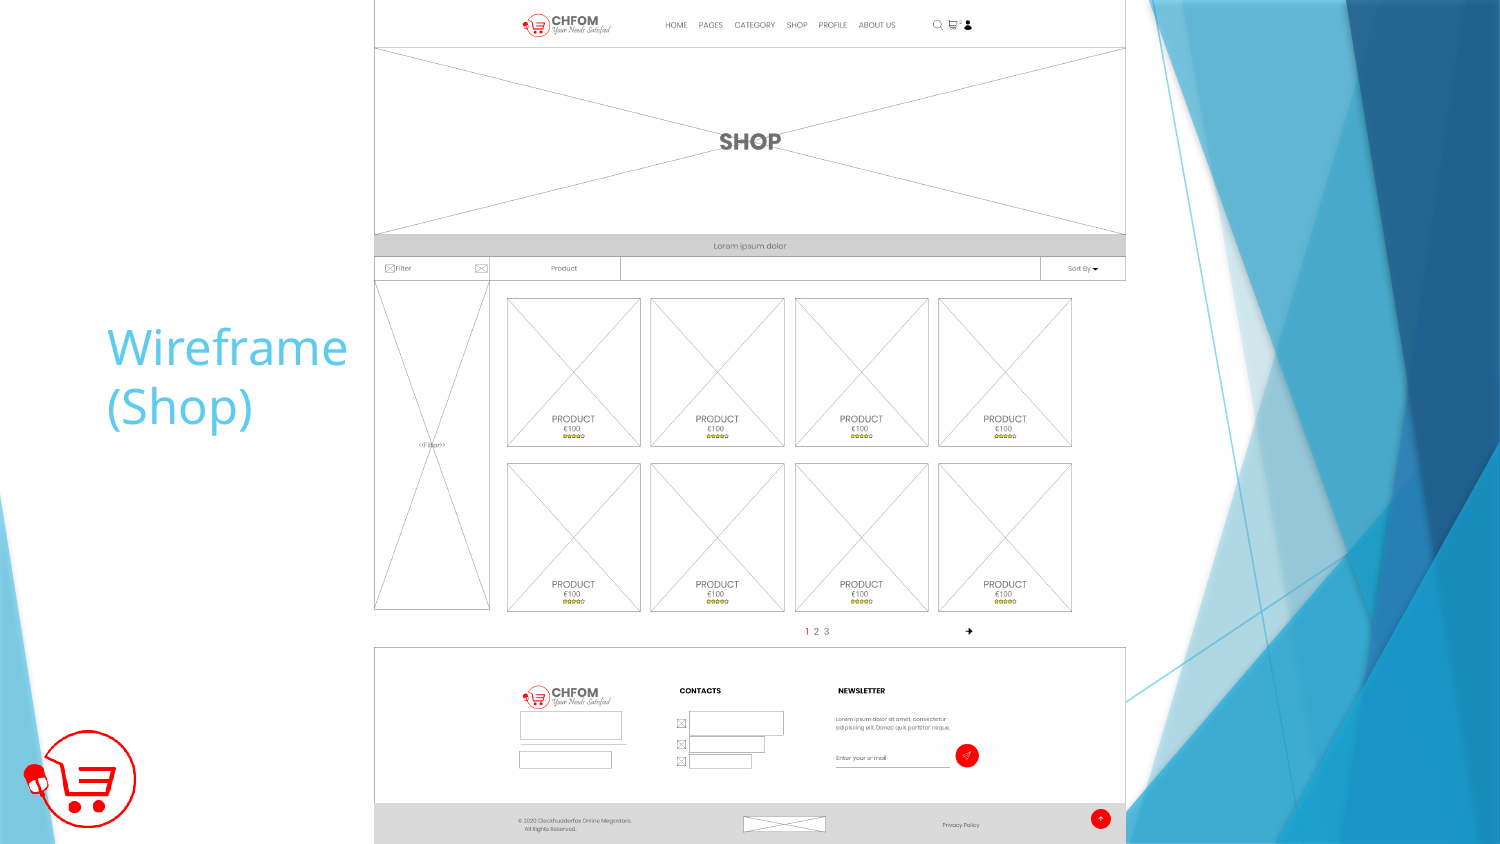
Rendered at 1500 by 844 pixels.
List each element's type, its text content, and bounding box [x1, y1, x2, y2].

picture [373, 0, 1126, 844]
picture [22, 730, 137, 828]
title Wireframe (Shop) [92, 308, 369, 442]
